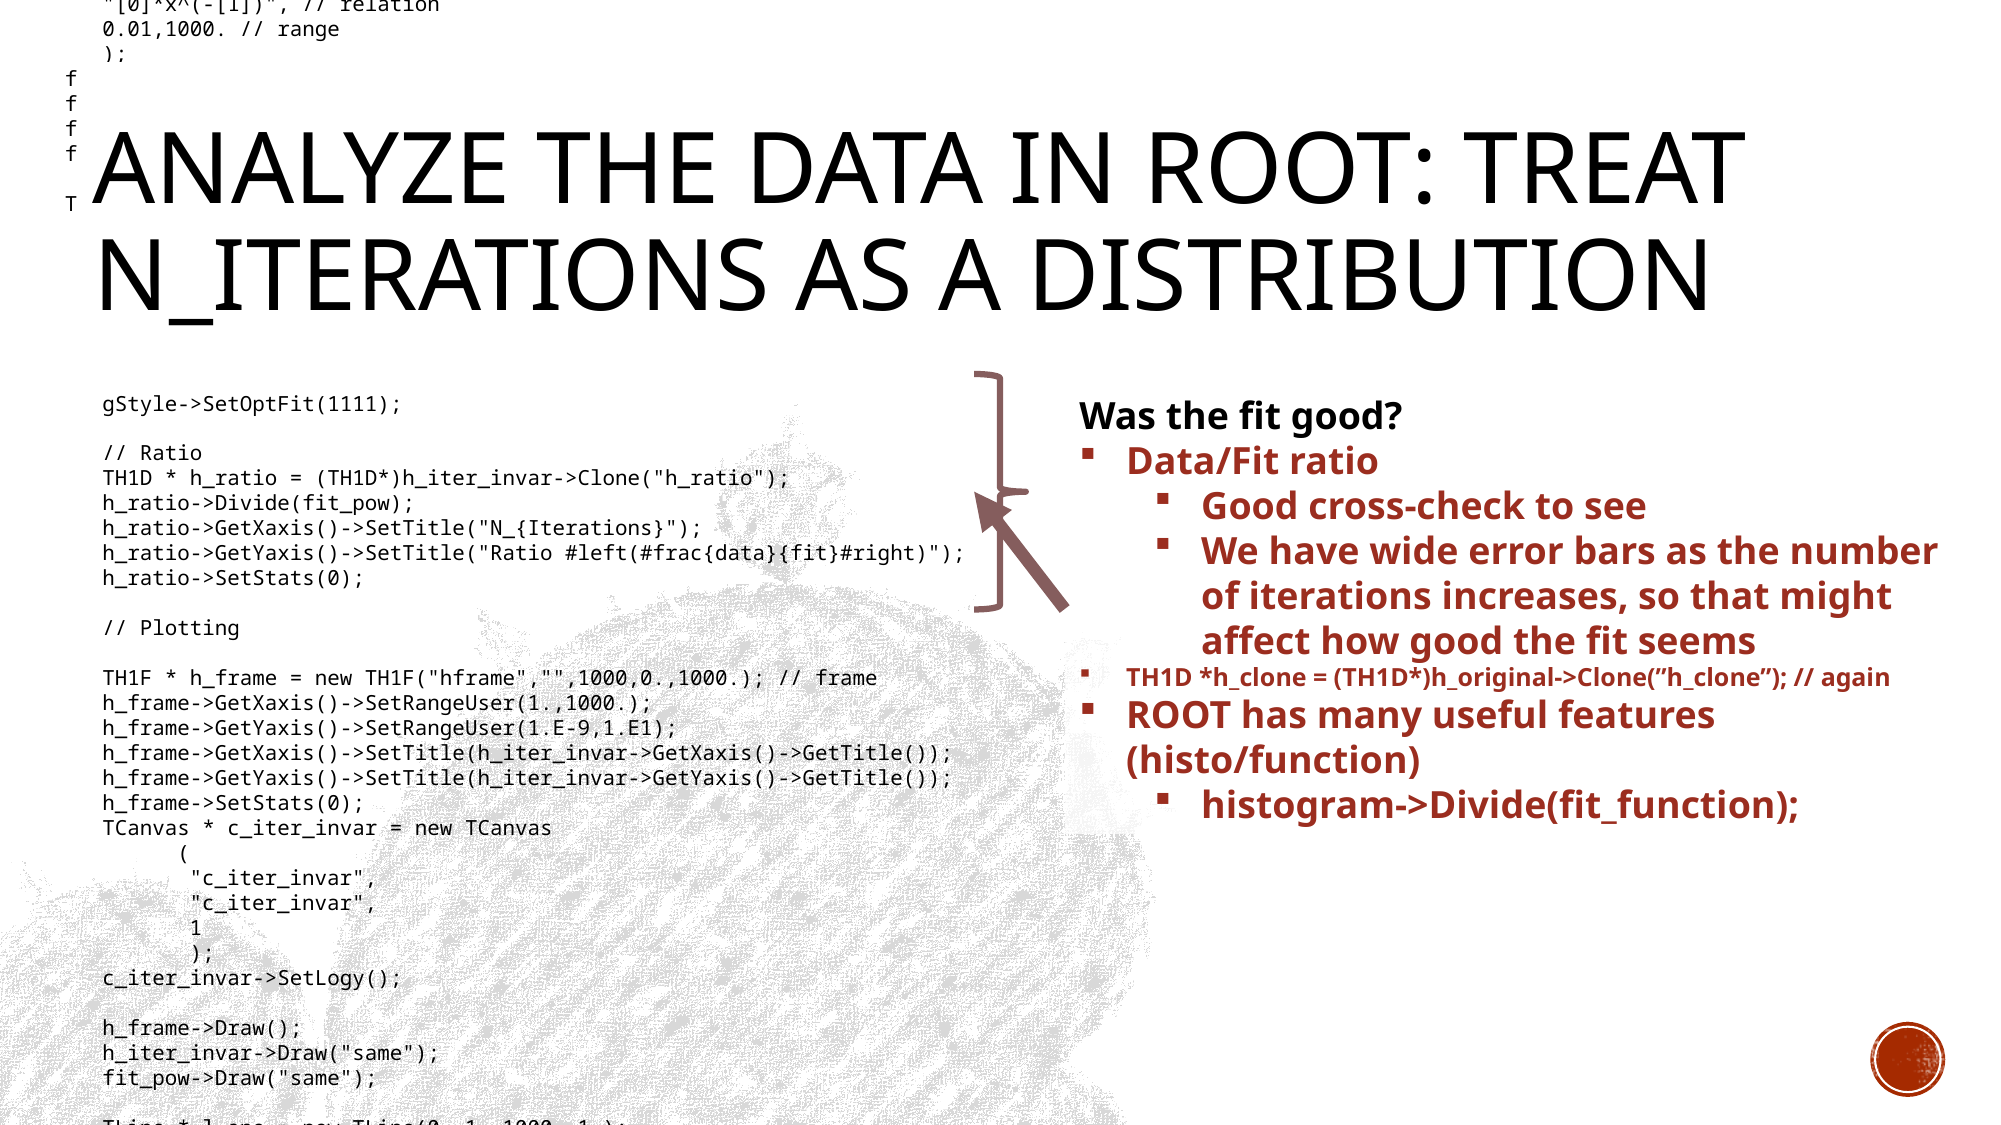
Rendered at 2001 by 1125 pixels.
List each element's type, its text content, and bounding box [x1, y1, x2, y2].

text_box Was the fit good? Data/Fit ratio Good cross-check to see We have wide error bars as the number of iterations increases, so that might affect how good the fit seems TH1D *h_clone = (TH1D*)h_original->Clone(”h_clone”); // again ROOT has many useful features (histo/function) histogram->Divide(fit_function); [1502, 384, 1969, 834]
picture [2, 333, 1500, 1124]
text_box // Run from command line: root mandelroot.root #import "TTree.h" #import "TH1.h" int mandelroot ( // no arguments: you'd need to supply these at the command line ) { // Make a TTree TTree * t = new TTree ( "t", // name "TTree of Mandelbrot Set Calculation" // title ); t->ReadFile("mandelcpp.dat"); // populate TTree // Make some histograms // Setup int pixels_per_bin = 10; int x_pixels = 3000; int x_bins = x_pixels/pixels_per_bin; double x_lo = -2.5; double x_hi = 0.5; int y_pixels = 3000; int y_bins = y_pixels/pixels_per_bin; double y_lo = -1.5; double y_hi = 1.5; int iter_bins = 1000; // 1 iteration per bin double iter_lo = 0; double iter_hi = 1000; // 1D TH1D * h_iter = new TH1D ( "h_iter", // name "Distribution of N_iterations", // title iter_bins, iter_lo, iter_hi // binning ); // 2D TH2D * h_x_iter = new TH2D ( "h_x_iter", // name "N_{Iter} vs. x;x;N_{Iter}", // title x_bins, x_lo, x_hi, // x binning iter_bins, iter_lo, iter_hi // n_iter binning ); TH2D * h_y_iter = new TH2D ( "h_y_iter", // name "N_{Iter} vs. y;y;N_{Iter}", // title y_bins, y_lo, y_hi, // y binning iter_bins, iter_lo, iter_hi // n_iter binning ); // 3D TH3D * h_tree = new TH3D ( "h_tree", // name "h_tree", // title x_bins, x_lo, x_hi, // x binning y_bins, y_lo, y_hi, // y binning iter_bins, iter_lo, iter_hi // iter binning ); // Fill histograms from Tree t->Draw("iter>>h_iter","","goff"); // histogram without graphics t->Draw("x:iter>>h_x_iter","","goff"); // histogram w/o graphics t->Draw("y:iter>>h_y_iter","","goff"); // histogram w/o graphics t->Draw("x:y:iter>>h_tree","","goff"); // histogram w/o graphics // Histogram Arithmetic to Create "invariant" TH1D * h_iter_invar = (TH1D*)h_iter->Clone("h_iter_invar"); h_iter_invar->Sumw2(); h_iter_invar->Scale(1./h_iter_invar->GetBinWidth(1)); h_iter_invar->Scale(1./2*3.14159265358979); h_iter_invar->Scale(1./(x_pixels*y_pixels)); for(int i = 1; i<=h_iter_invar->GetNbinsX(); ++i) { h_iter_invar->SetBinContent ( i, h_iter_invar->GetBinContent(i)/h_iter_invar->GetXaxis()->GetBinCenter(i) ); } // closes for(int i = 1; i<=h_iter_invar->GetNbinsX(); ++i) { h_iter_invar->GetYaxis()->SetTitle("#frac{1}{2#pi} #times #frac{1}{N_{pixels}} #times #frac{1}{N_{iterations}} #times #frac{dN}{dN_{iterations}}"); h_iter_invar->GetXaxis()->SetTitle("N_{iterations}"); h_iter_invar->Rebin(10); // 10 iterations per bin: now up to 100 h_iter_invar->SetLineColor(kAzure-4); h_iter_invar->SetMarkerColor(kAzure-4); h_iter_invar->SetMarkerStyle(kFullCircle); // Fit Histograms TF1 * fit_pow = new TF1 ( "fit_pow", // name "[0]*x^(-[1])", // relation 0.01,1000. // range ); fit_pow->SetParName(0,"Coefficient"); fit_pow->SetParName(1,"Exponent (Neg.)"); fit_pow->SetLineColor(kPink-4); fit_pow->SetLineWidth(2); TFitResultPtr frp_iter_invar_pow = h_iter_invar->Fit ( fit_pow, // fit function "SR0+", // fit options "goff", // graphics options 10., 990. // fit limits ); gStyle->SetOptFit(1111); // Ratio TH1D * h_ratio = (TH1D*)h_iter_invar->Clone("h_ratio"); h_ratio->Divide(fit_pow); h_ratio->GetXaxis()->SetTitle("N_{Iterations}"); h_ratio->GetYaxis()->SetTitle("Ratio #left(#frac{data}{fit}#right)"); h_ratio->SetStats(0); // Plotting TH1F * h_frame = new TH1F("hframe","",1000,0.,1000.); // frame h_frame->GetXaxis()->SetRangeUser(1.,1000.); h_frame->GetYaxis()->SetRangeUser(1.E-9,1.E1); h_frame->GetXaxis()->SetTitle(h_iter_invar->GetXaxis()->GetTitle()); h_frame->GetYaxis()->SetTitle(h_iter_invar->GetYaxis()->GetTitle()); h_frame->SetStats(0); TCanvas * c_iter_invar = new TCanvas ( "c_iter_invar", "c_iter_invar", 1 ); c_iter_invar->SetLogy(); h_frame->Draw(); h_iter_invar->Draw("same"); fit_pow->Draw("same"); TLine * l_one = new TLine(0.,1.,1000.,1.); l_one->SetLineStyle(kDashed); l_one->SetLineStyle(kGray); TH1F * h_frame_ratio = new TH1F("h_frame_ratio","",1000,0.,1000.); // frame h_frame_ratio->GetXaxis()->SetRangeUser(1.,1000.); h_frame_ratio->GetYaxis()->SetRangeUser(0.,9.); h_frame_ratio->GetXaxis()->SetTitle(h_ratio->GetXaxis()->GetTitle()); h_frame_ratio->GetYaxis()->SetTitle(h_ratio->GetYaxis()->GetTitle()); h_frame_ratio->SetStats(0); TCanvas * c_data_fit = new TCanvas ( "c_data_fit", "c_data_fit", 1 ); h_frame_ratio->Draw(); h_ratio->Draw("same"); l_one->Draw("same"); //Save Graphs c_iter_invar->SaveAs("iter_invar_lin_log.pdf"); c_iter_invar->SetLogx(); c_iter_invar->SaveAs("iter_invar_log_log.pdf"); c_data_fit->SaveAs("data_fit.pdf"); // Return statement return 0; } // closes function definition (mandelroot) [0, 0, 1002, 330]
title Analyze the Data in ROOT: Treat N_Iterations as a distribution [77, 62, 1780, 384]
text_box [1029, 494, 1062, 609]
